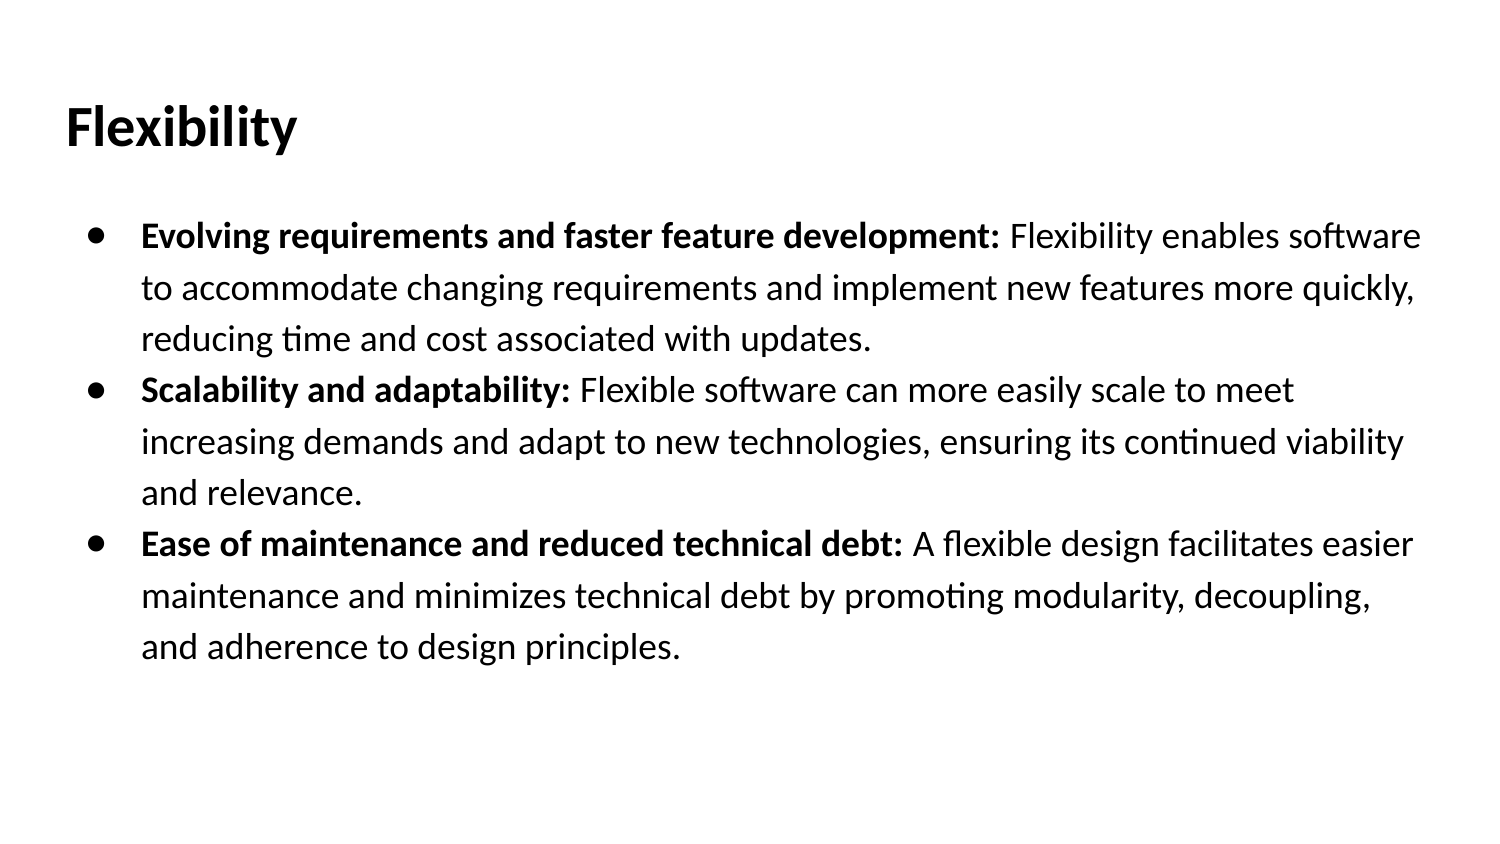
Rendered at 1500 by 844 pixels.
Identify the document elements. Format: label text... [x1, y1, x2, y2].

list Evolving requirements and faster feature development: Flexibility enables software to accommodate changing requirements and implement new features more quickly, reducing time and cost associated with updates. Scalability and adaptability: Flexible software can more easily scale to meet increasing demands and adapt to new technologies, ensuring its continued viability and relevance. Ease of maintenance and reduced technical debt: A flexible design facilitates easier maintenance and minimizes technical debt by promoting modularity, decoupling, and adherence to design principles. [51, 189, 1449, 750]
title Flexibility [51, 72, 1449, 167]
